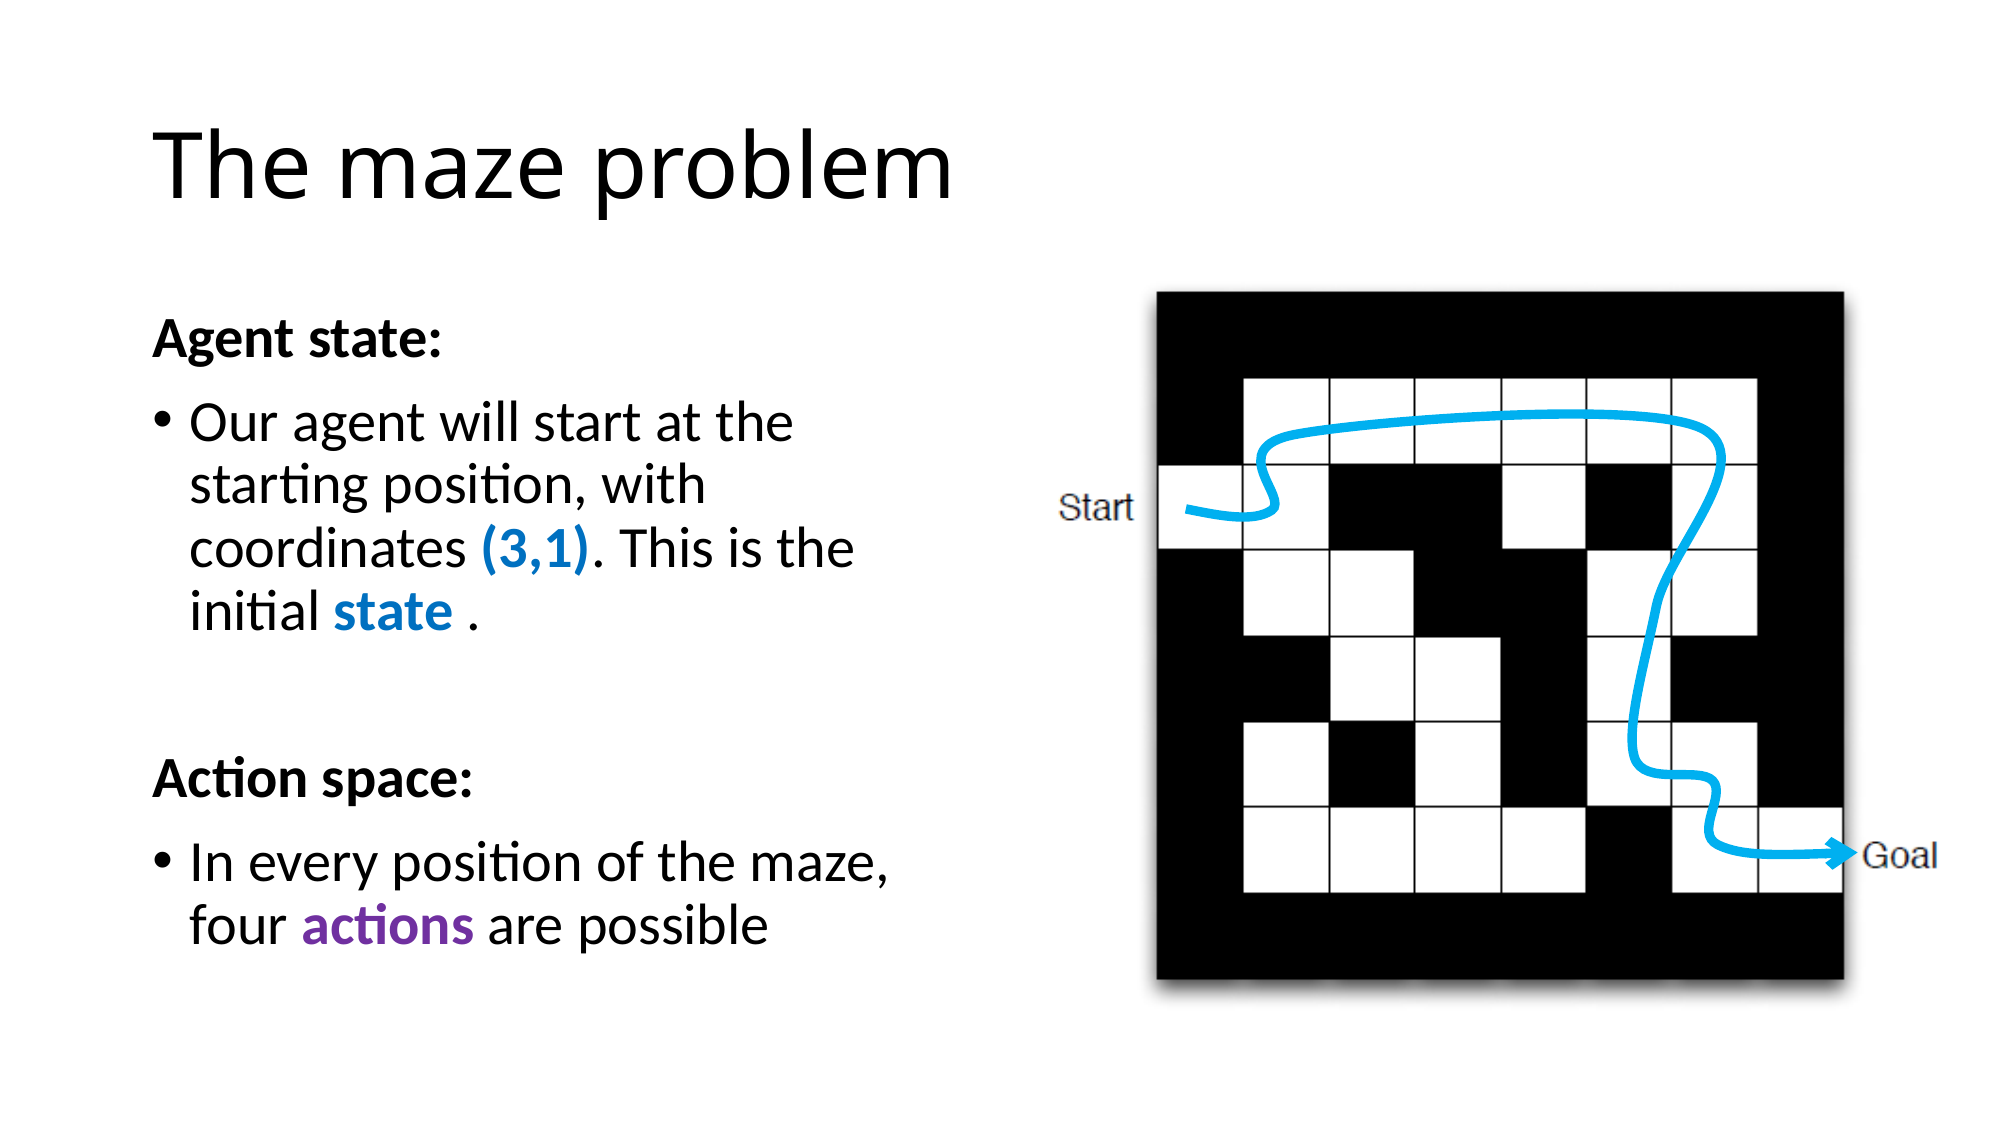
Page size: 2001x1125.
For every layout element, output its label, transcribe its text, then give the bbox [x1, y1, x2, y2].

title The maze problem [137, 59, 1863, 278]
picture [1032, 242, 2000, 1032]
